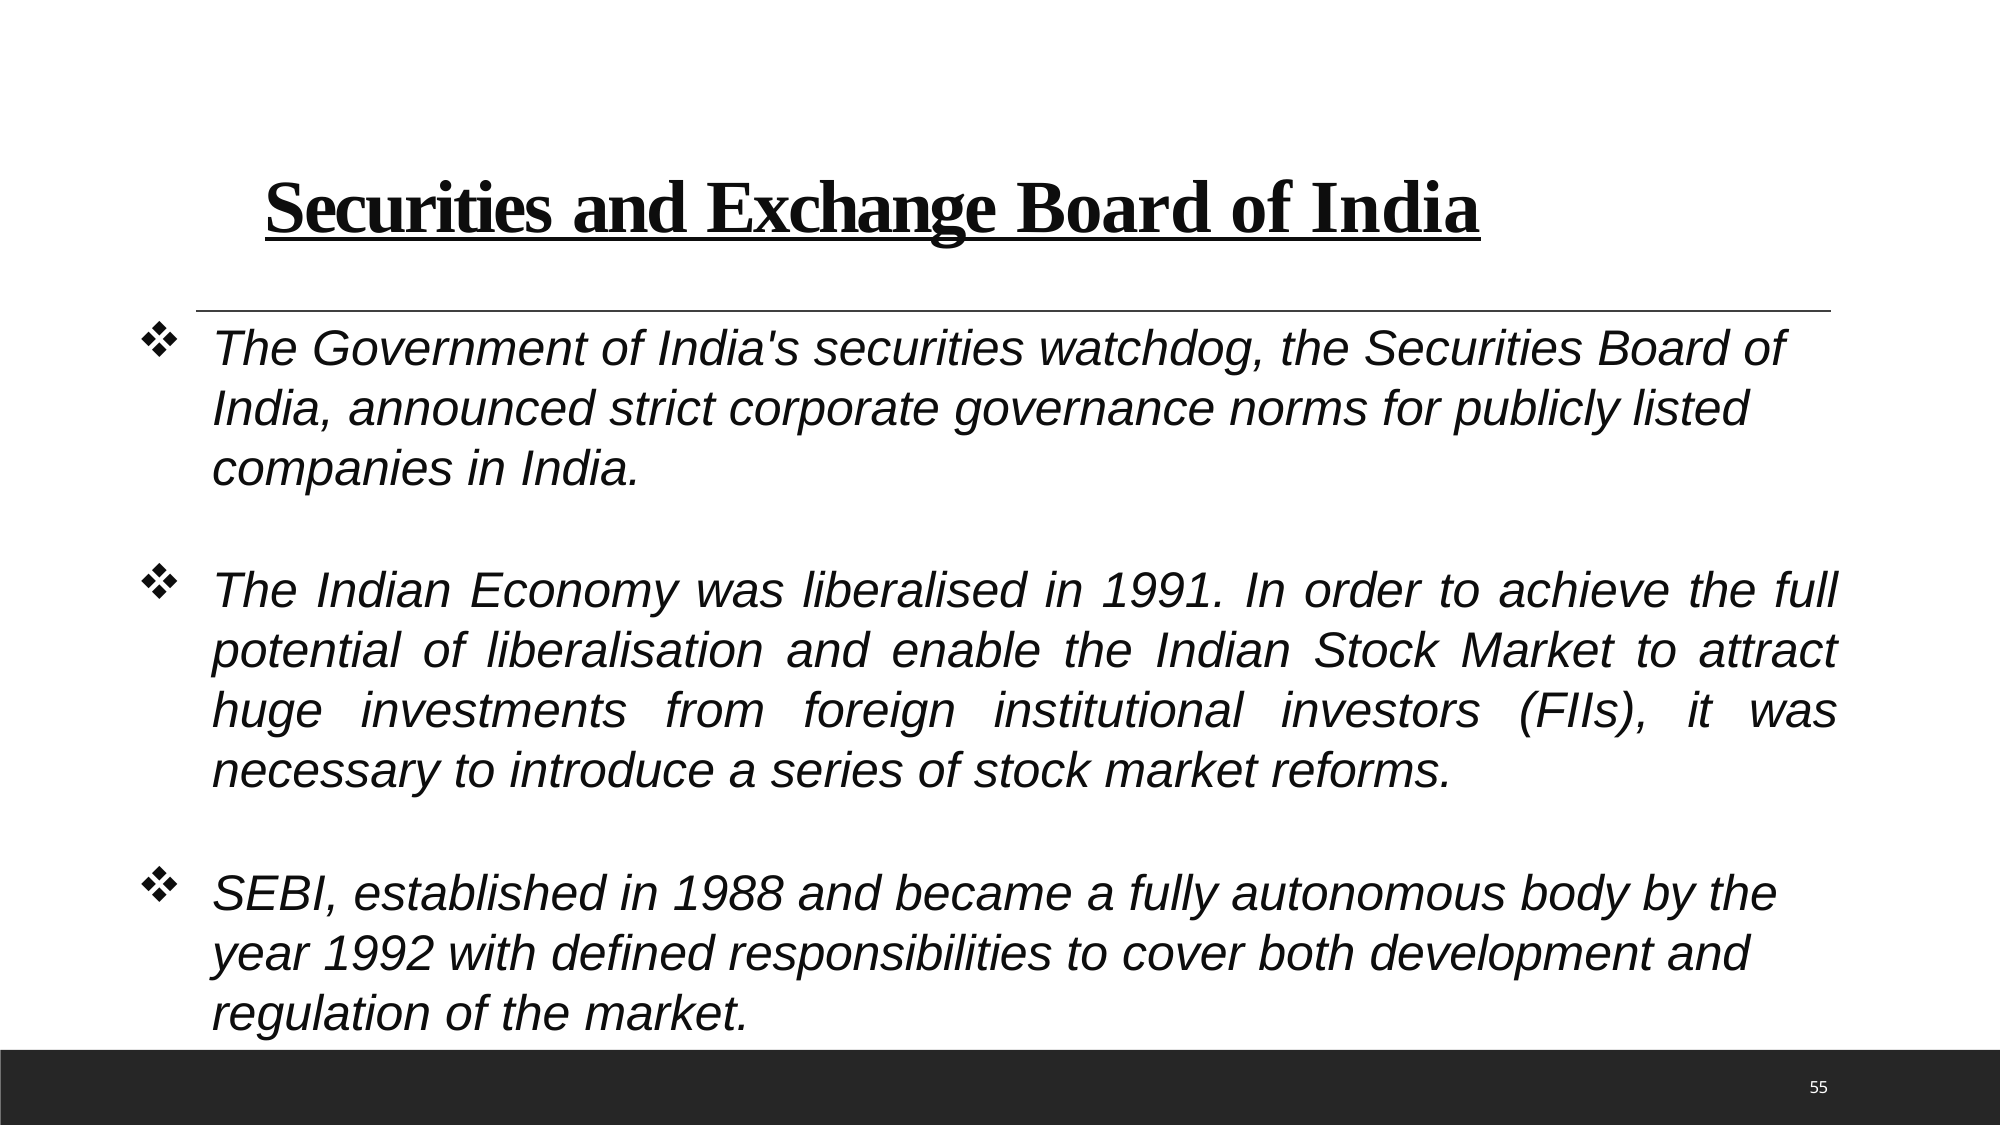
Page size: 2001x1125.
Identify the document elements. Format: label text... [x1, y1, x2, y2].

title Securities and Exchange Board of India [262, 57, 1508, 248]
text_box The Government of India's securities watchdog, the Securities Board of India, announced strict corporate governance norms for publicly listed companies in India. The Indian Economy was liberalised in 1991. In order to achieve the full potential of liberalisation and enable the Indian Stock Market to attract huge investments from foreign institutional investors (FIIs), it was necessary to introduce a series of stock market reforms. SEBI, established in 1988 and became a fully autonomous body by the year 1992 with defined responsibilities to cover both development and regulation of the market. [134, 313, 1852, 1041]
slide_number 55 [1803, 761, 1932, 1125]
